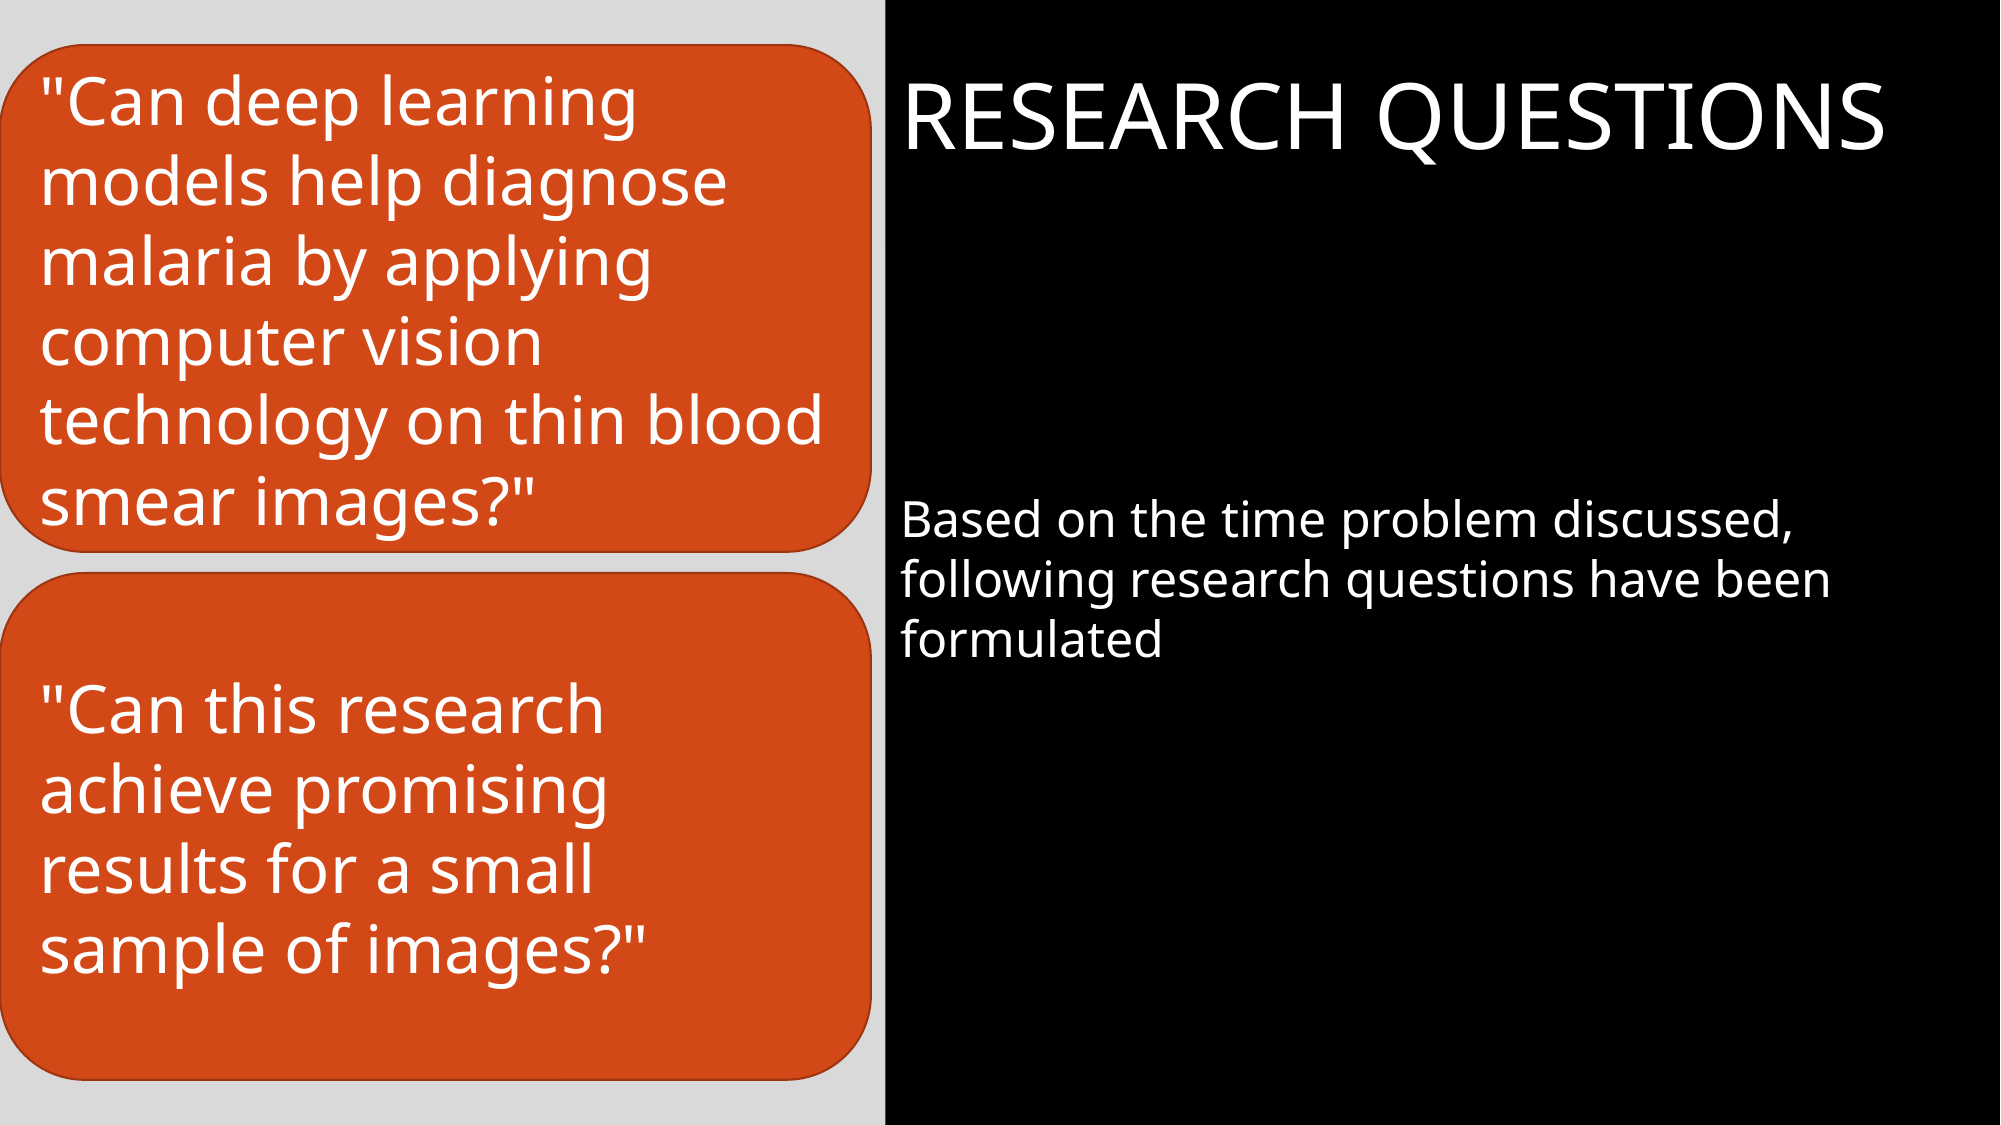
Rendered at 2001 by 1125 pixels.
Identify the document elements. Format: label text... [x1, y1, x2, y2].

text_box "Can deep learning models help diagnose malaria by applying computer vision technology on thin blood smear images?" [0, 44, 872, 553]
title Research Questions [885, 0, 2000, 240]
text_box Based on the time problem discussed, following research questions have been formulated [885, 240, 2000, 1125]
text_box "Can this research achieve promising results for a small sample of images?" [0, 571, 872, 1081]
